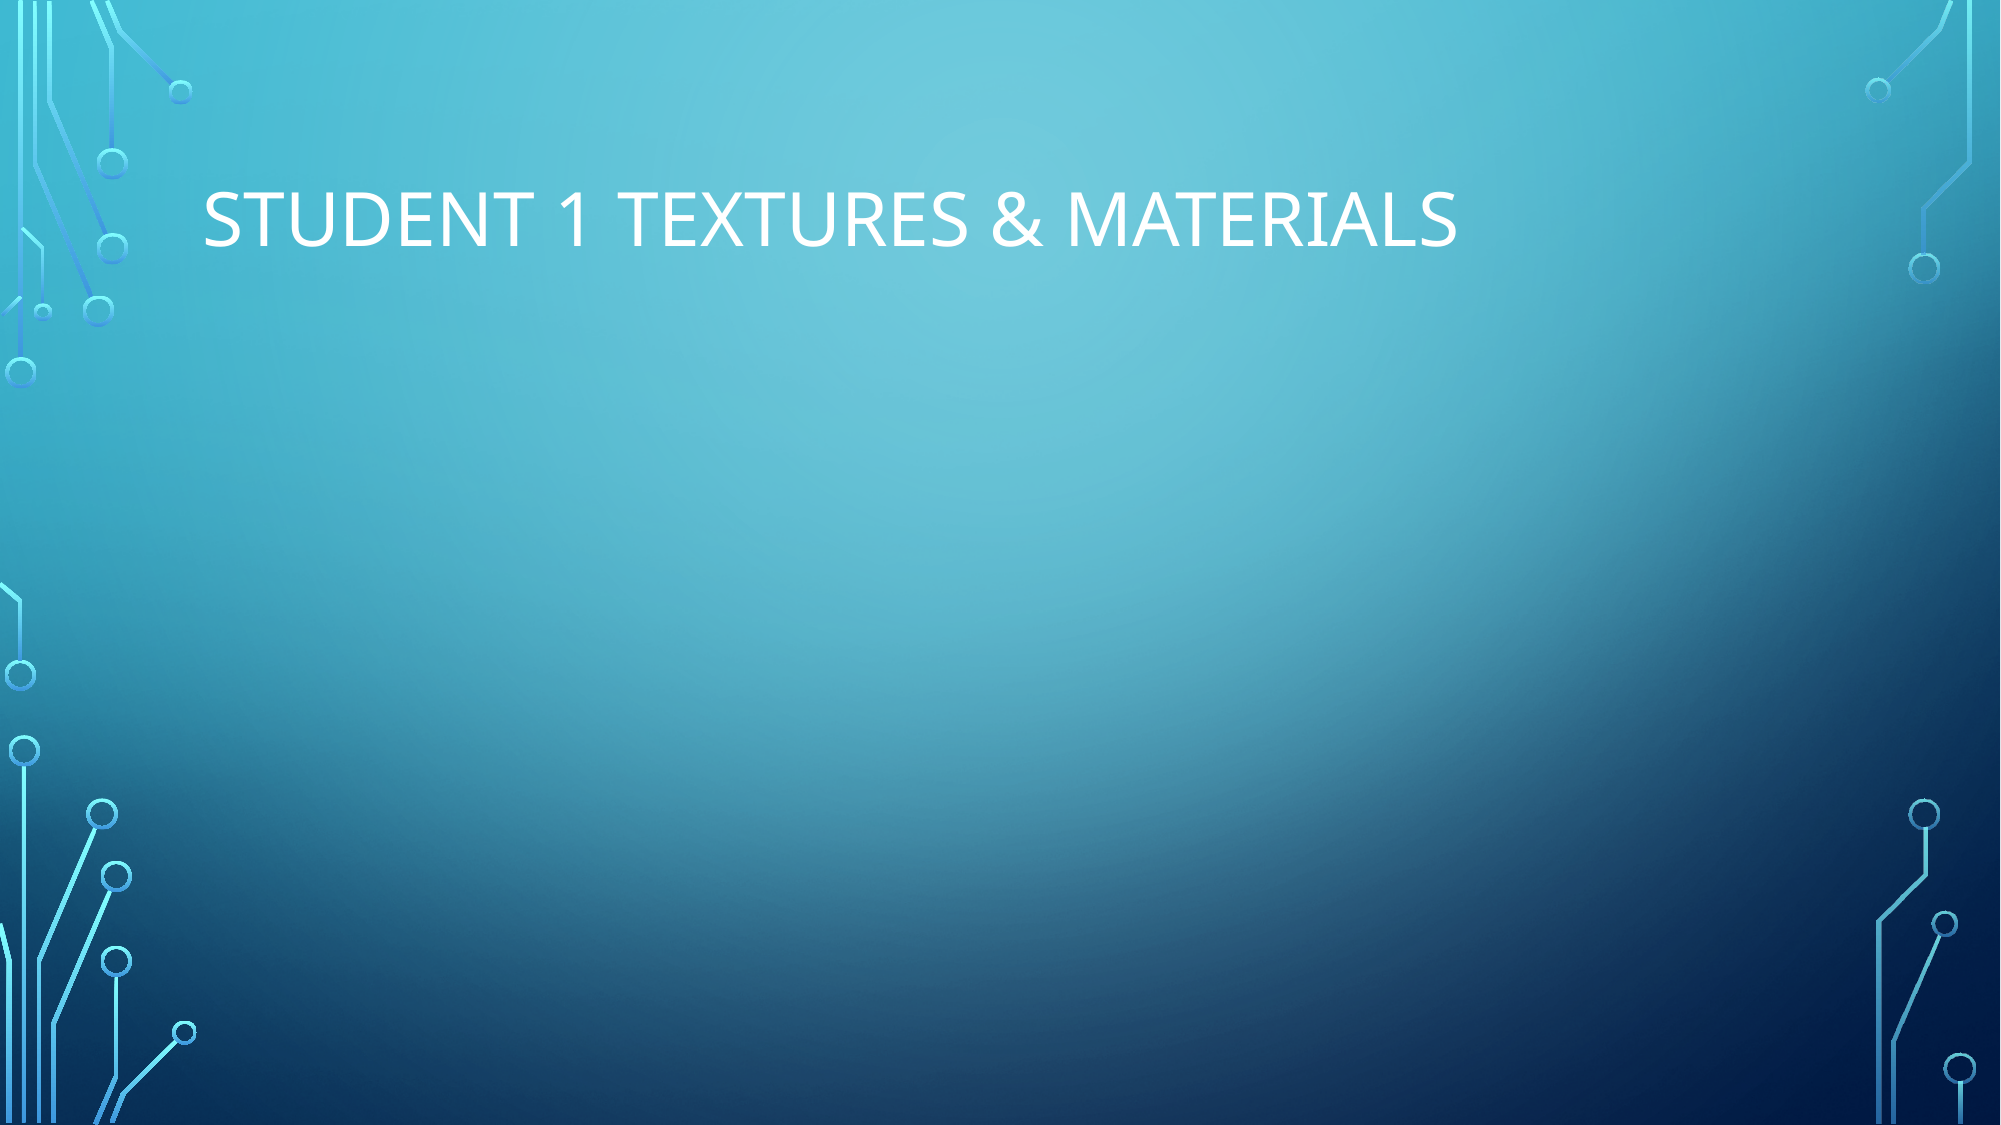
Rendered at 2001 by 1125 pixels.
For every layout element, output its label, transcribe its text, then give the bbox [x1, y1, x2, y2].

title Student 1 Textures & Materials [187, 101, 1813, 344]
